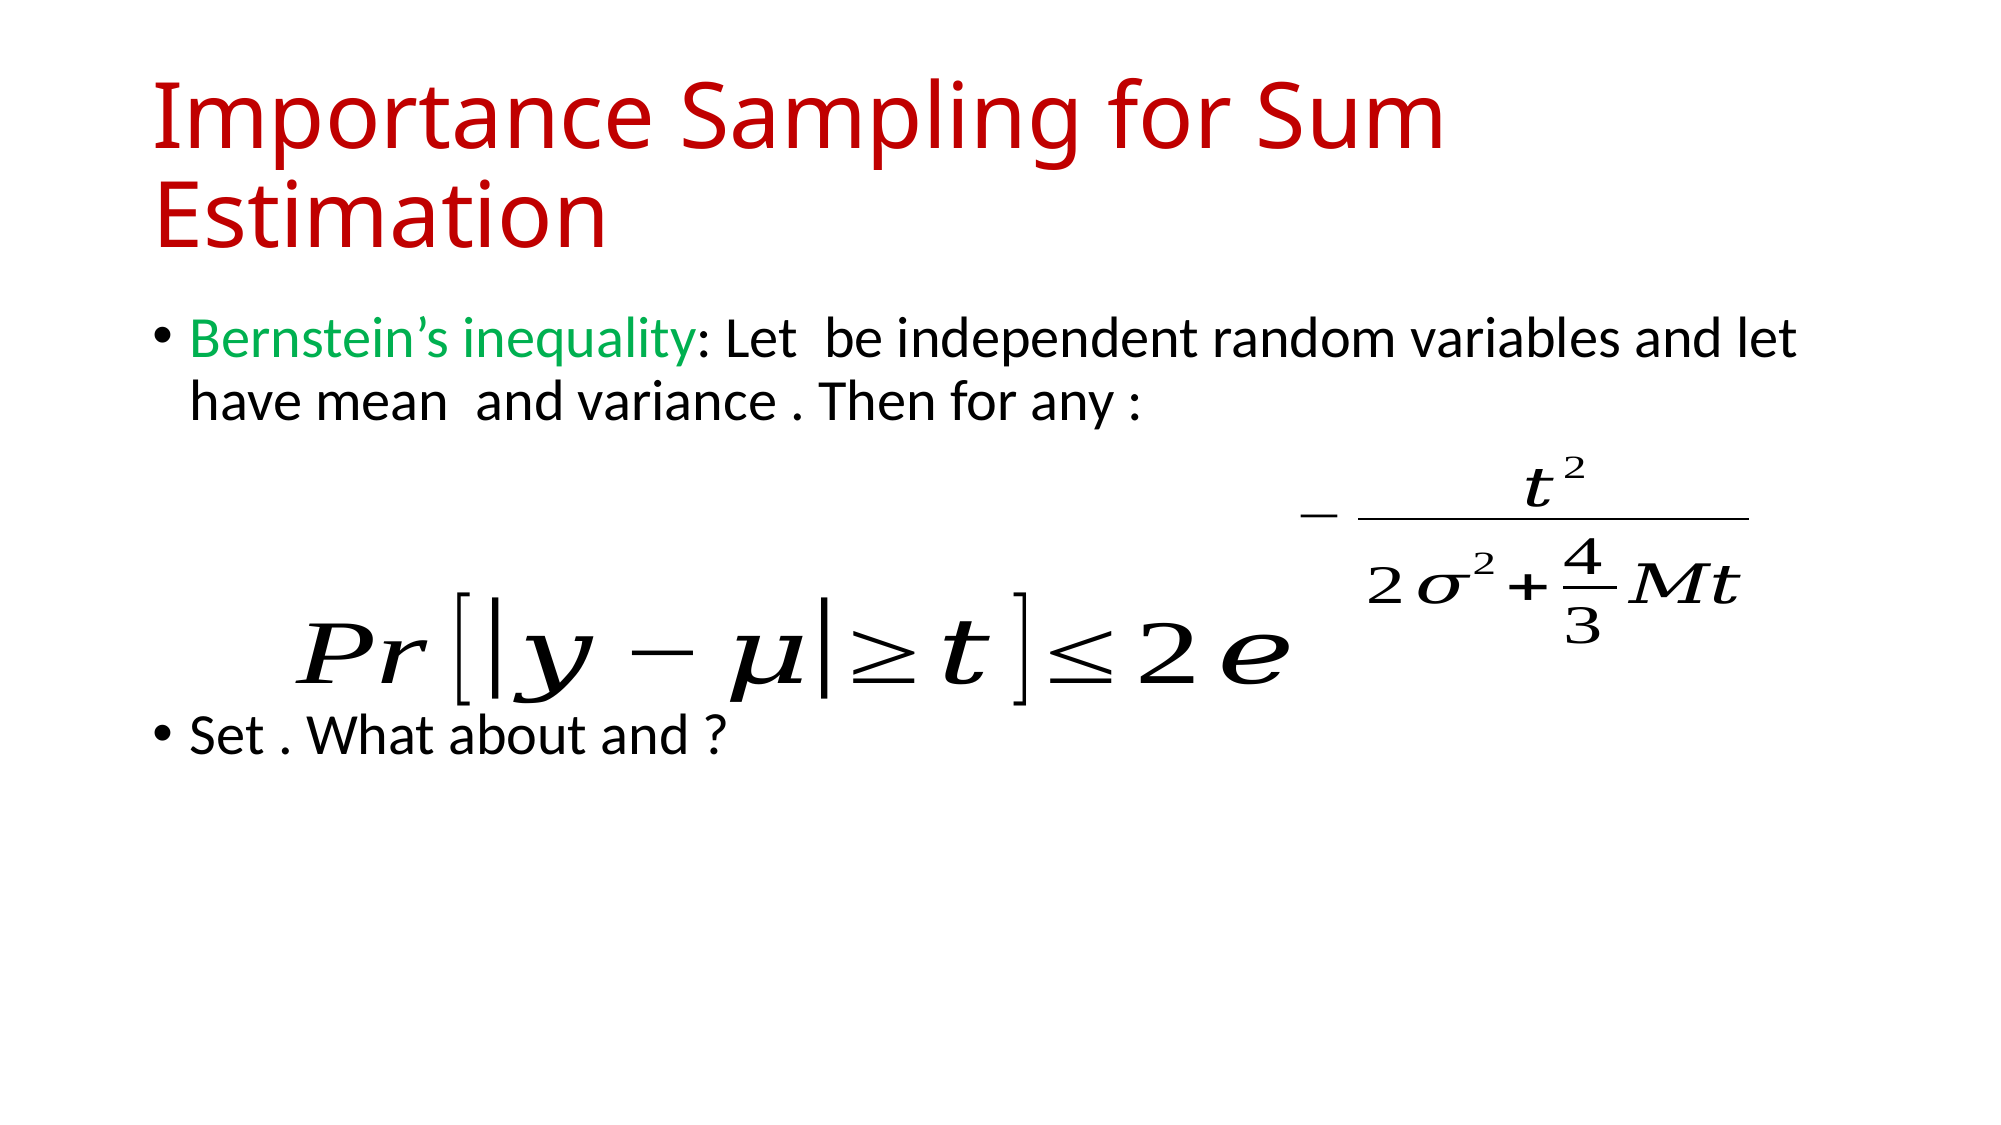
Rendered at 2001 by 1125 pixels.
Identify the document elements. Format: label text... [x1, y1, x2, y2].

title Importance Sampling for Sum Estimation [137, 59, 1863, 278]
